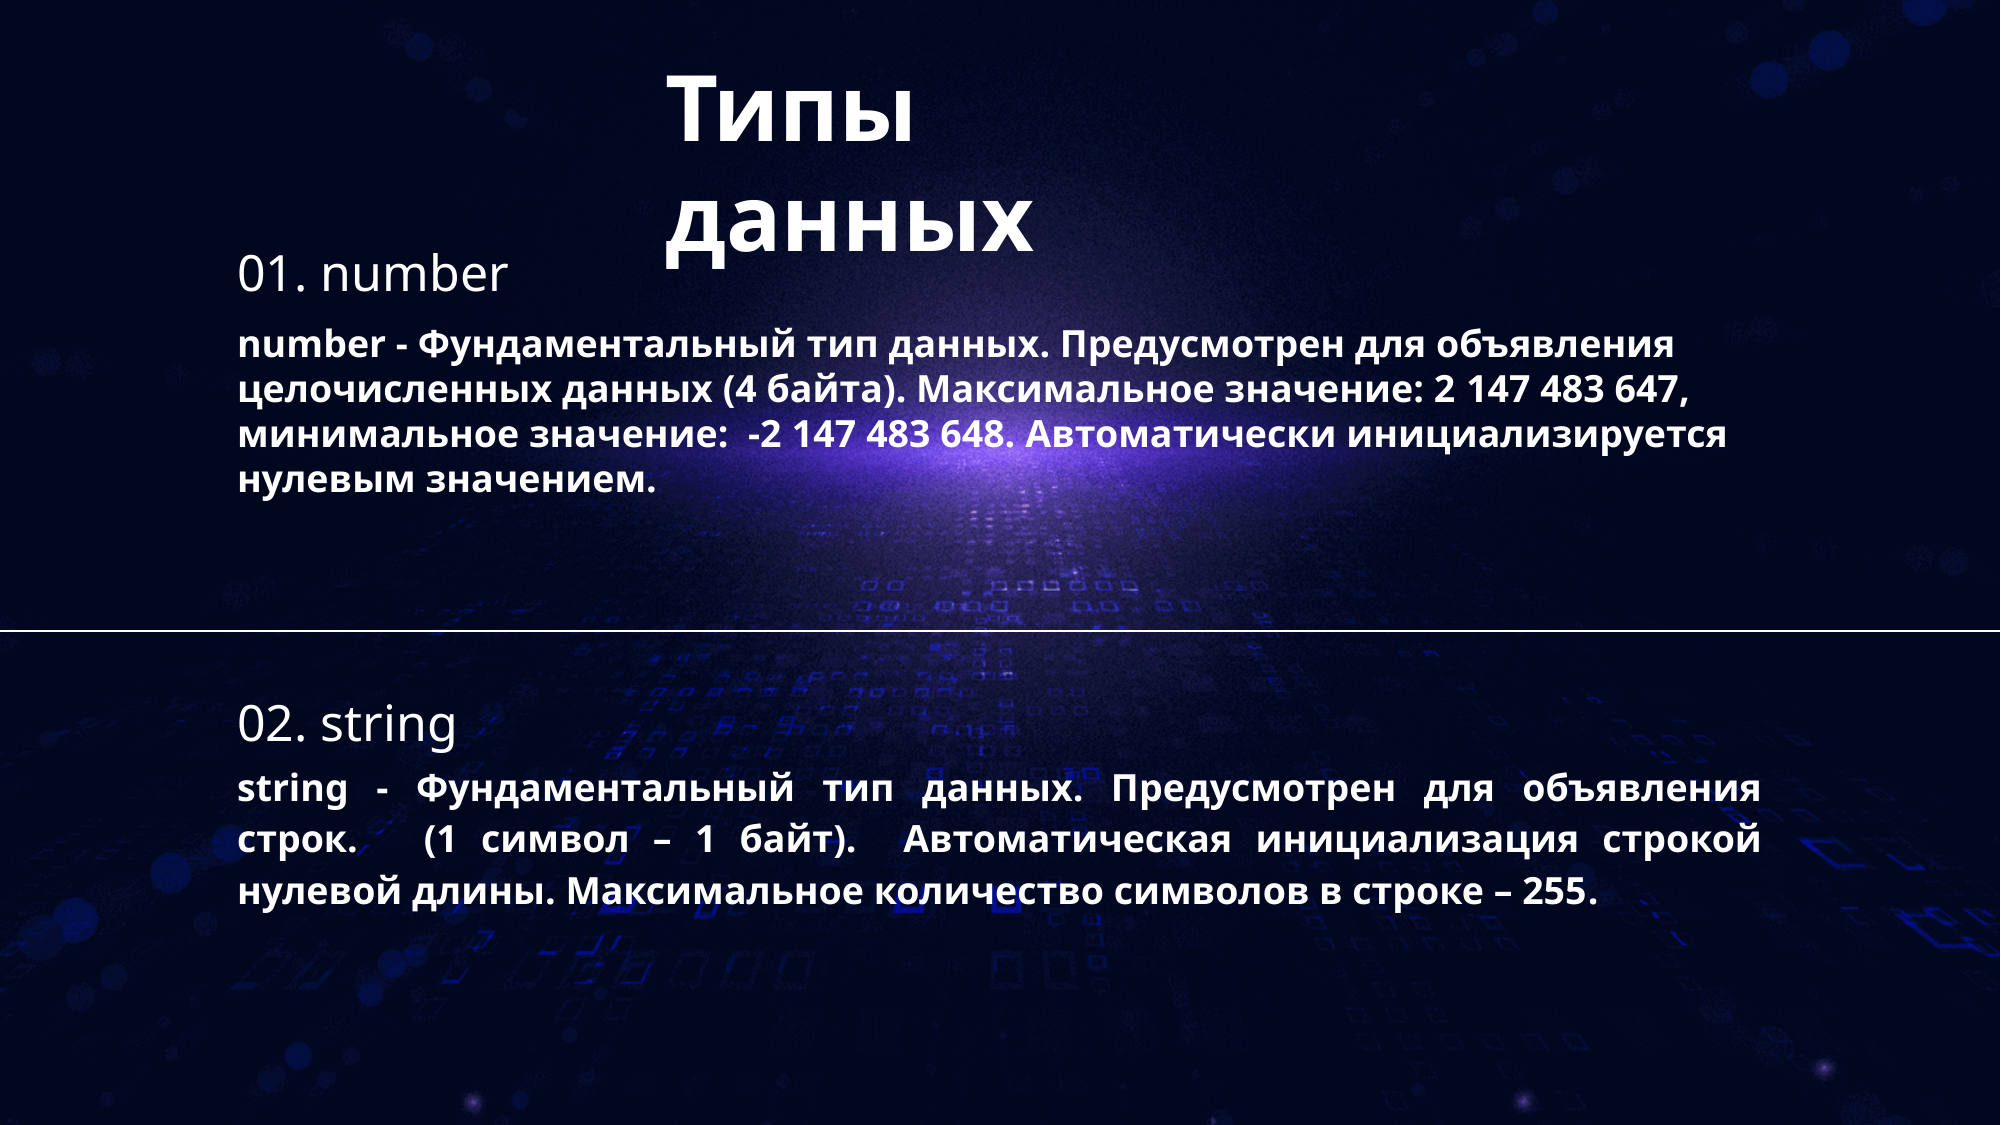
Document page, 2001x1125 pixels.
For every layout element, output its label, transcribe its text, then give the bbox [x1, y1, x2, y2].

picture [0, 0, 2000, 630]
text_box Типы данных [650, 42, 1300, 277]
text_box string - Фундаментальный тип данных. Предусмотрен для объявления строк. (1 символ – 1 байт). Автоматическая инициализация строкой нулевой длины. Максимальное количество символов в строке – 255. [222, 749, 1778, 920]
text_box number - Фундаментальный тип данных. Предусмотрен для объявления целочисленных данных (4 байта). Максимальное значение: 2 147 483 647, минимальное значение: -2 147 483 648. Автоматически инициализируется нулевым значением. [222, 312, 1778, 538]
text_box 02. string [222, 684, 884, 760]
text_box 01. number [222, 234, 884, 309]
picture [0, 632, 2000, 1125]
